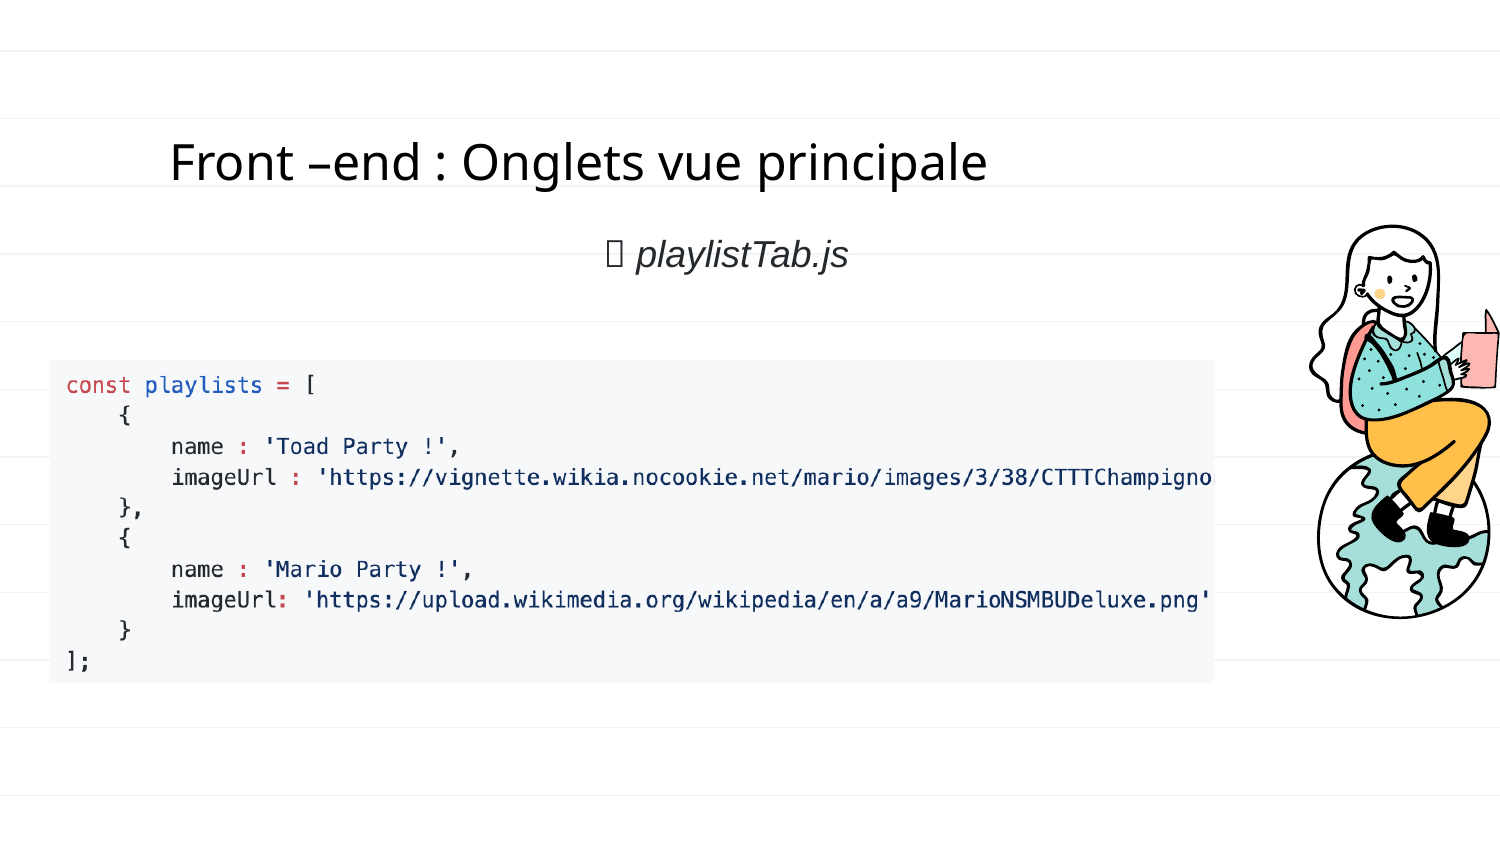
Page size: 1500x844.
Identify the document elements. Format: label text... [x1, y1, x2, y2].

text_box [1315, 555, 1493, 619]
title Front –end : Onglets vue principale [154, 84, 1351, 205]
text_box  playlistTab.js [588, 222, 912, 283]
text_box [1307, 225, 1500, 547]
picture [49, 360, 1215, 683]
